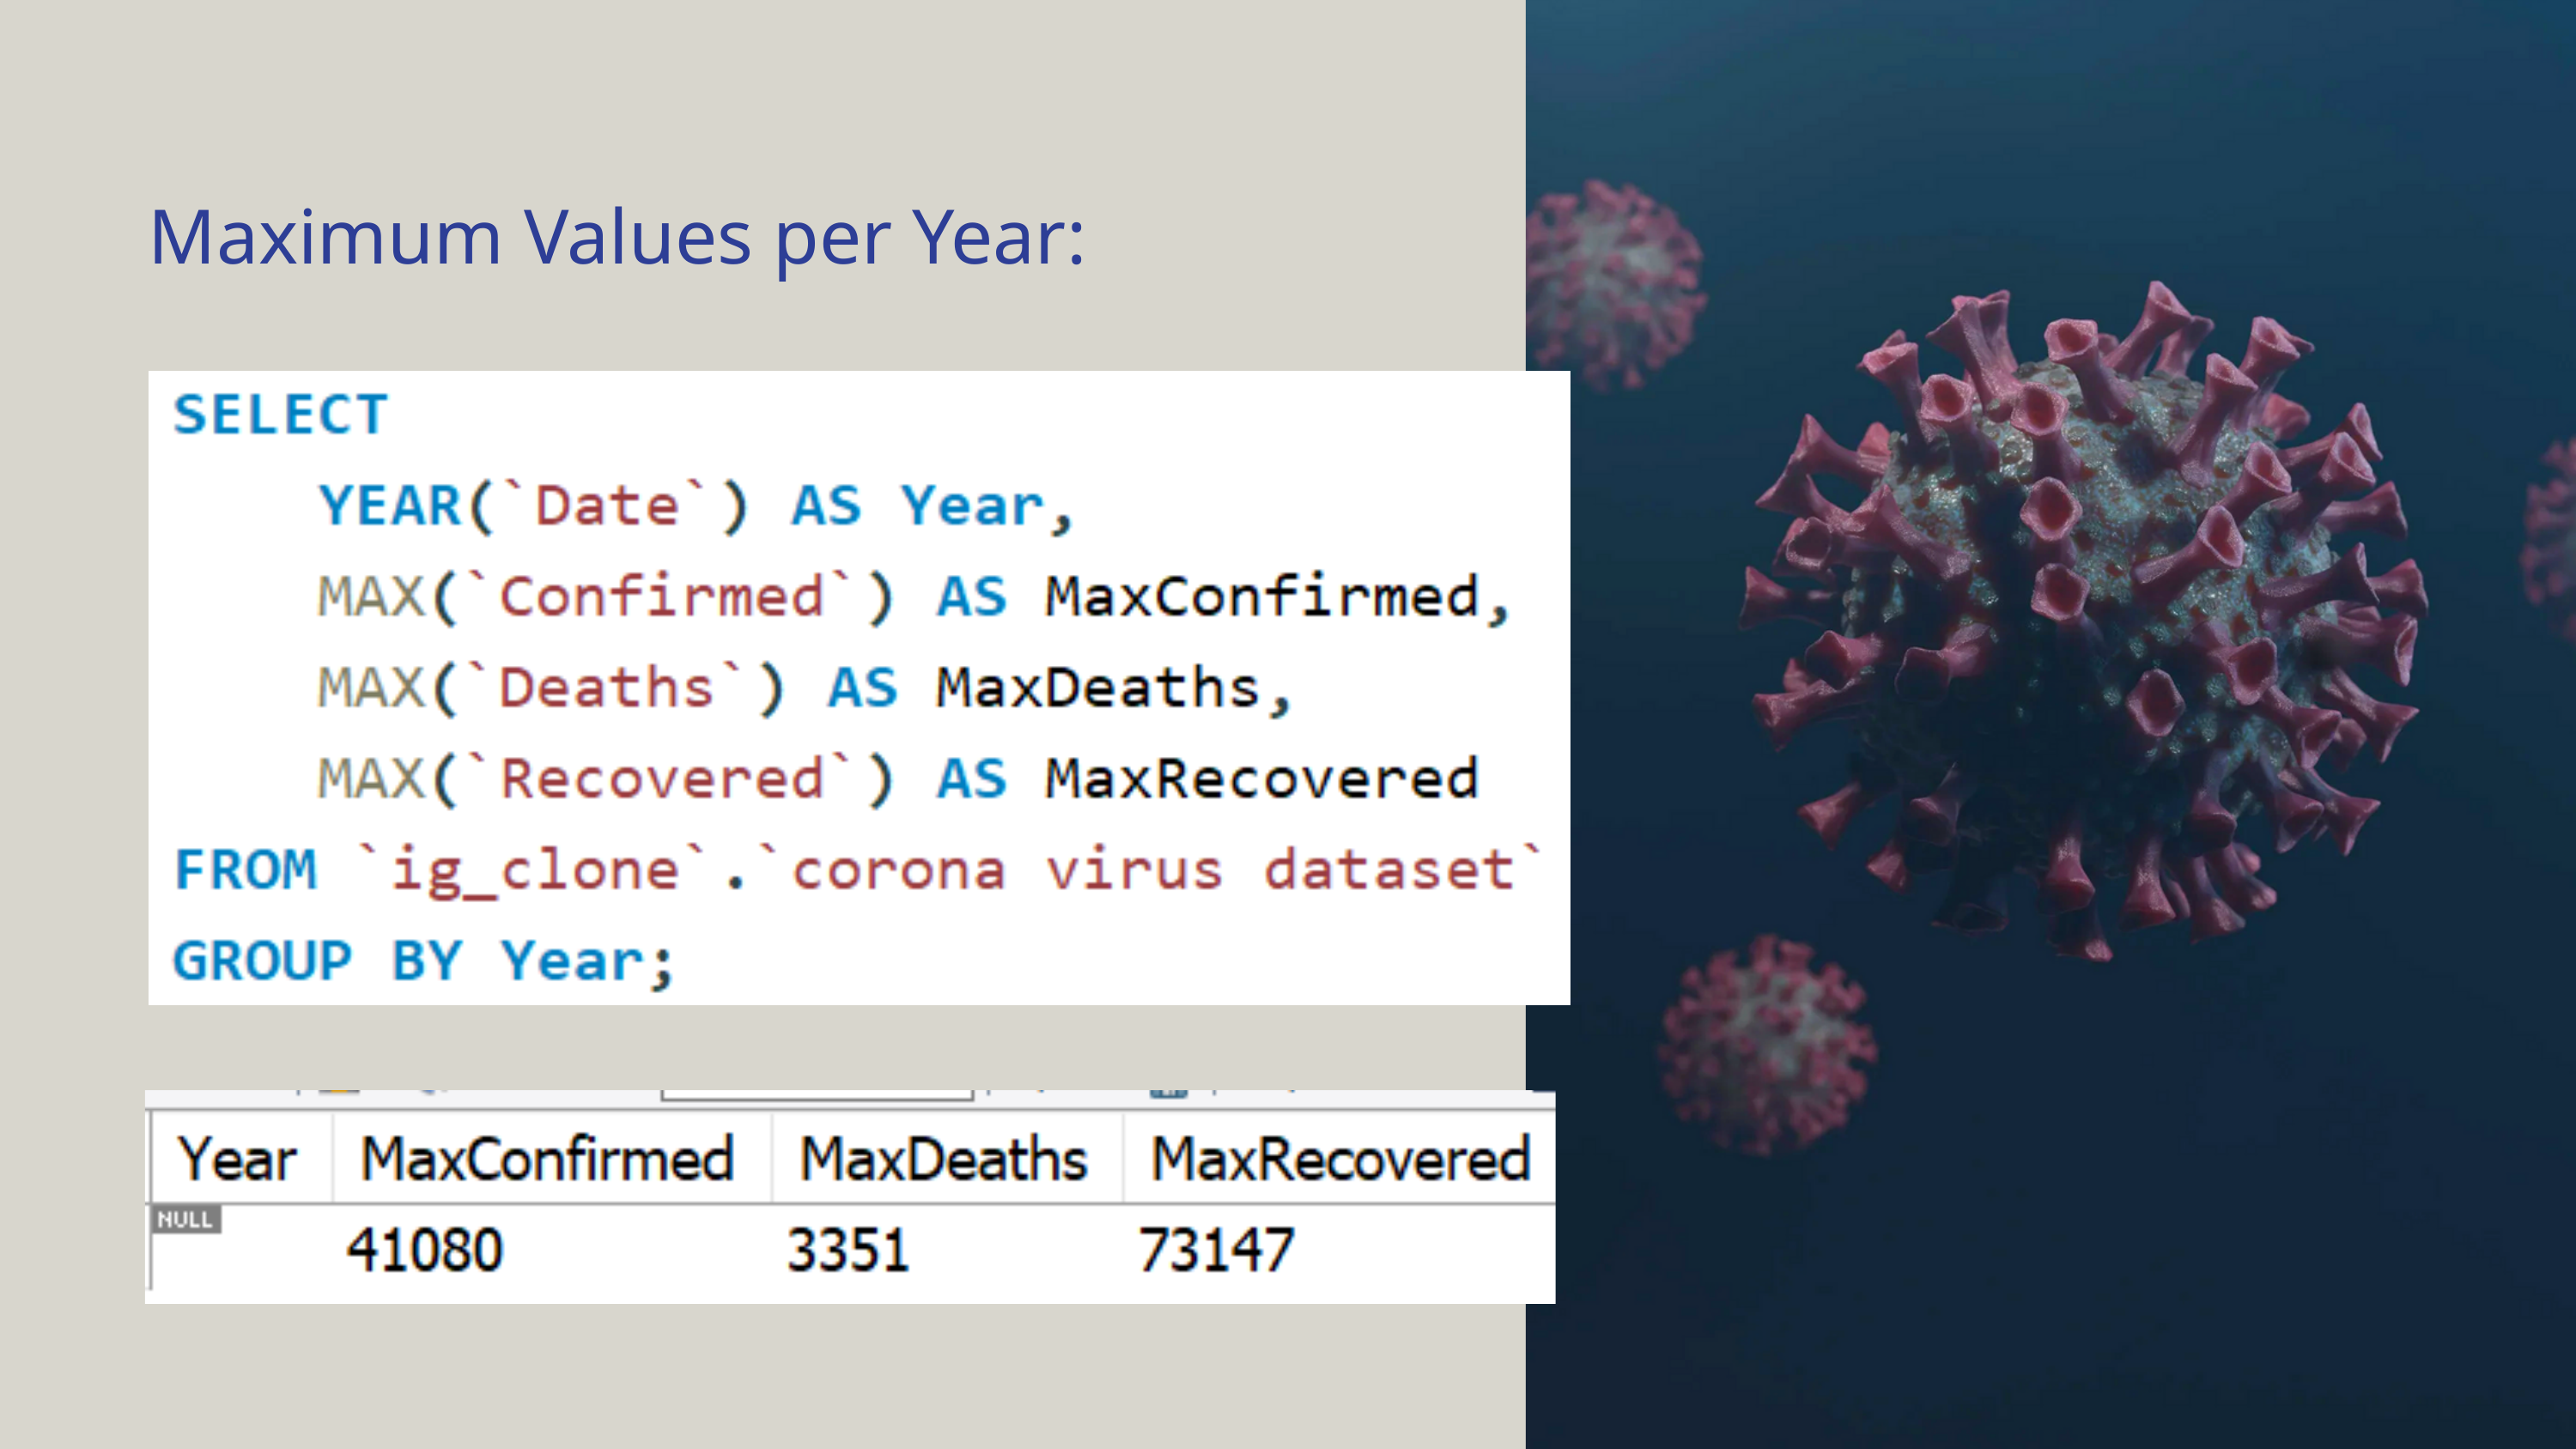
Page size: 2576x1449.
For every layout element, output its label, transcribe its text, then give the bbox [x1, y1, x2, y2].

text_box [1525, 0, 2576, 1449]
text_box [144, 1090, 1520, 1304]
text_box Maximum Values per Year: [148, 185, 1235, 280]
text_box [149, 371, 1520, 1005]
